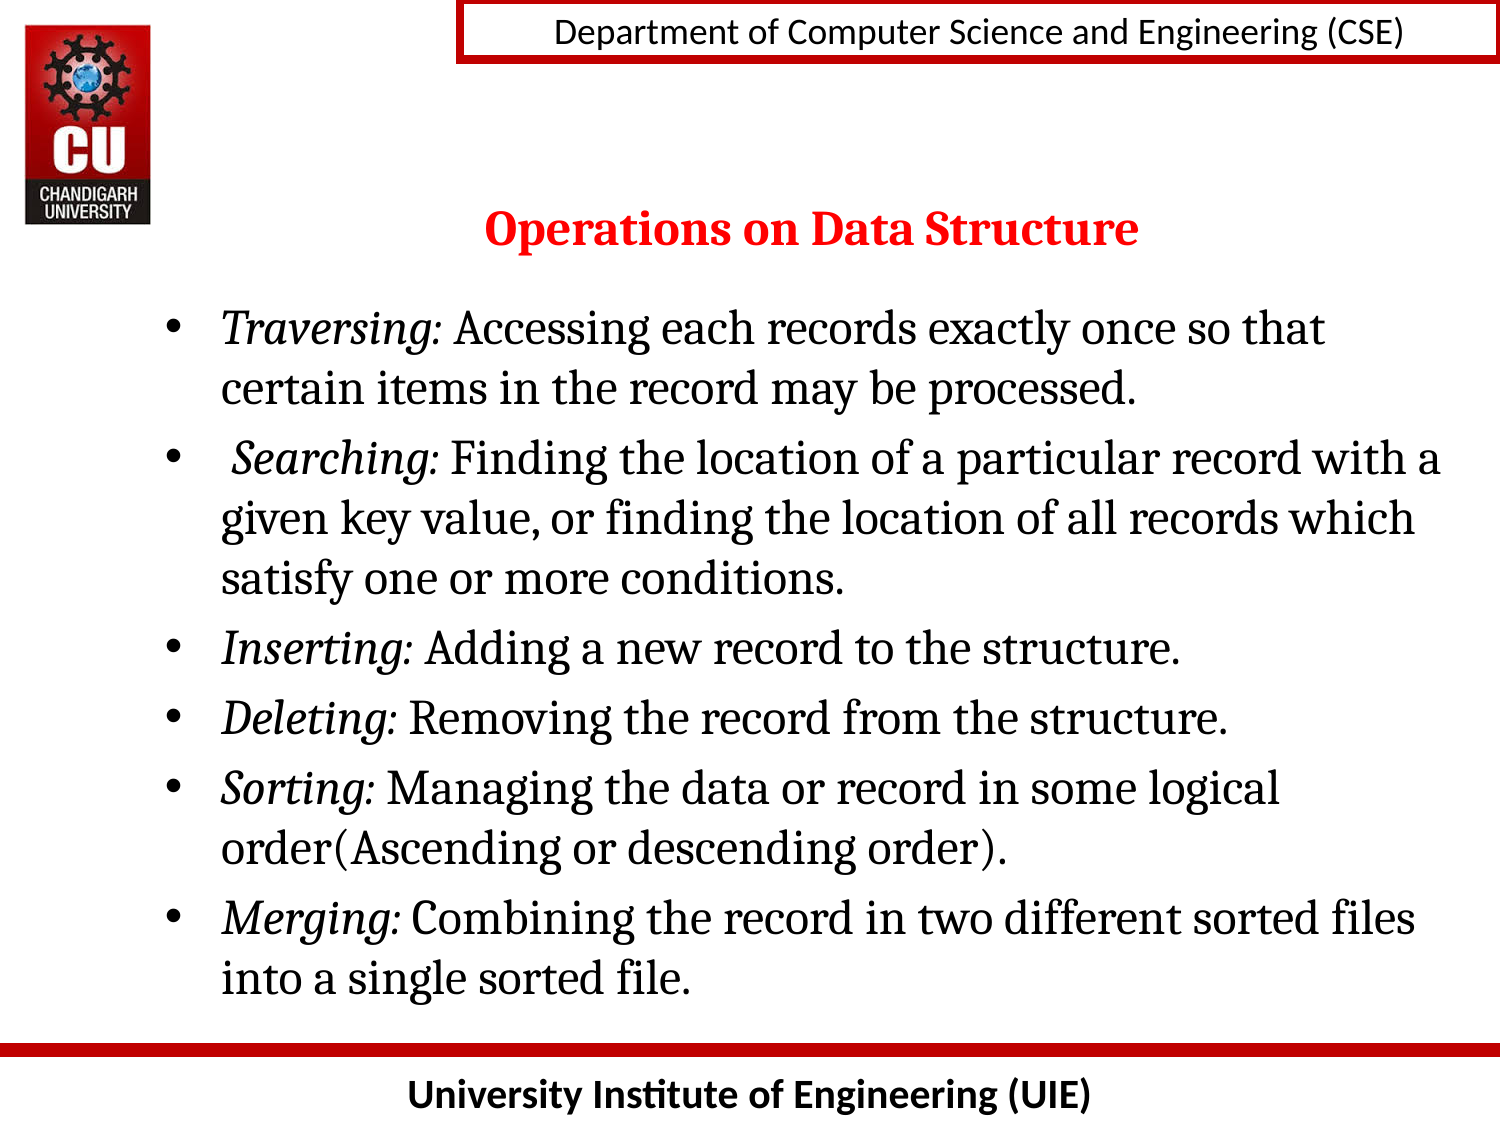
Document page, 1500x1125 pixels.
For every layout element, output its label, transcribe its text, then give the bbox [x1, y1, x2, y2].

list Traversing: Accessing each records exactly once so that certain items in the record may be processed. Searching: Finding the location of a particular record with a given key value, or finding the location of all records which satisfy one or more conditions. Inserting: Adding a new record to the structure. Deleting: Removing the record from the structure. Sorting: Managing the data or record in some logical order(Ascending or descending order). Merging: Combining the record in two different sorted files into a single sorted file. [150, 287, 1463, 1025]
title Operations on Data Structure [162, 174, 1463, 275]
picture [24, 24, 151, 225]
